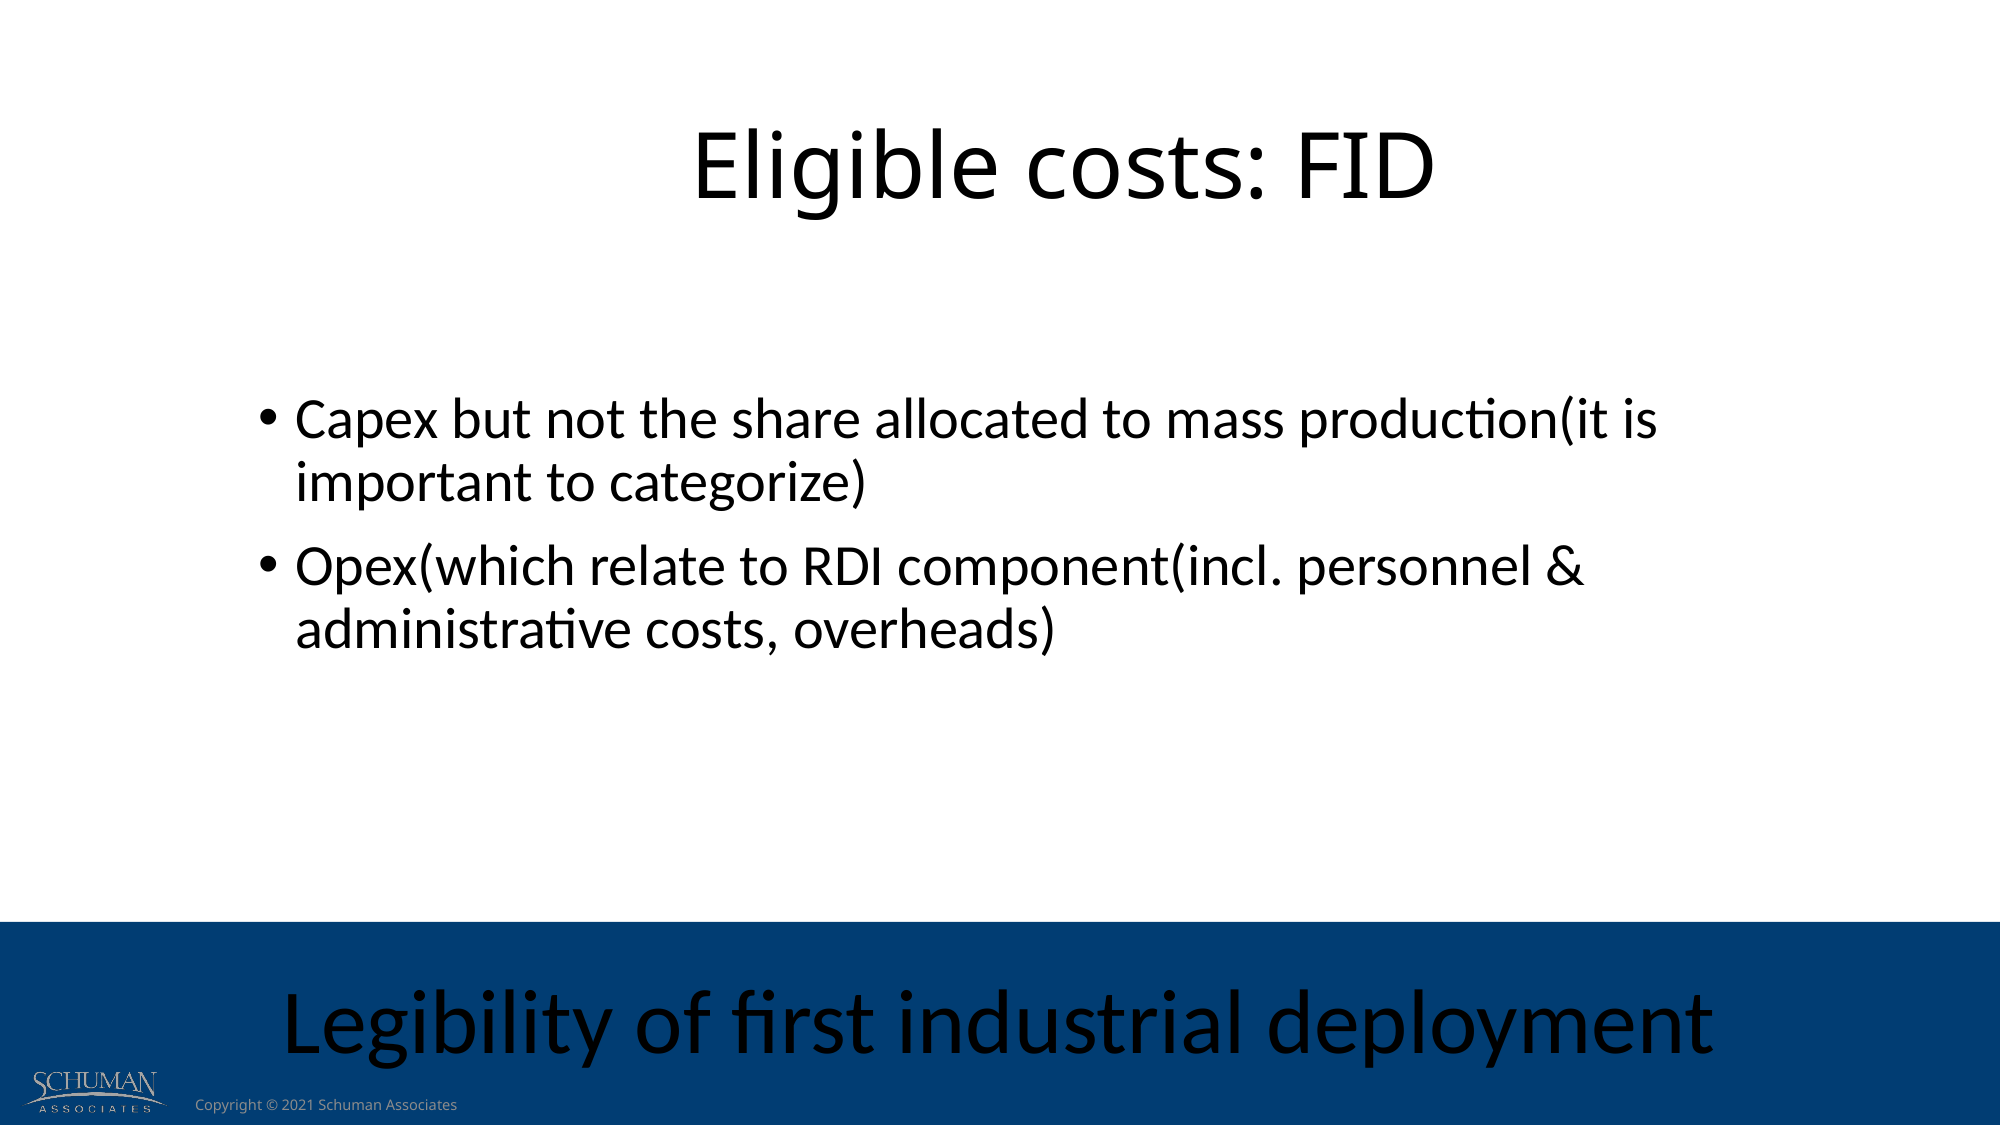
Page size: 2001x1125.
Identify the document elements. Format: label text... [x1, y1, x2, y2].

text_box Legibility of first industrial deployment [0, 921, 2000, 1125]
text_box Copyright © 2021 Schuman Associates [180, 1079, 492, 1125]
text_box Capex but not the share allocated to mass production(it is important to categorize) Opex(which relate to RDI component(incl. personnel & administrative costs, overheads) [243, 381, 1887, 950]
picture [20, 1071, 169, 1113]
text_box Eligible costs: FID [243, 112, 1887, 319]
